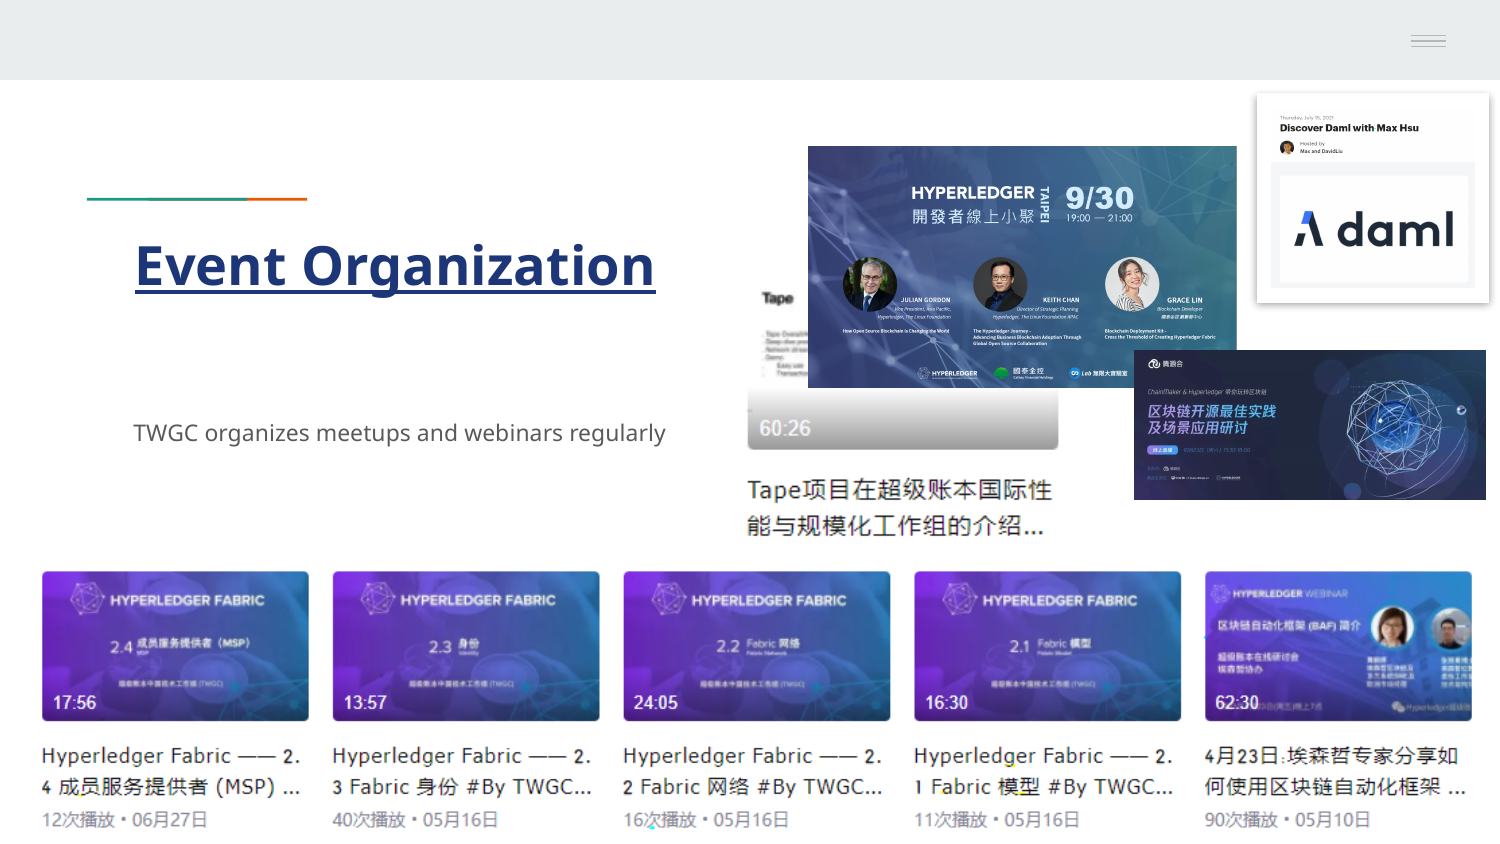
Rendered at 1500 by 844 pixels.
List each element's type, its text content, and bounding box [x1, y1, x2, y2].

list TWGC organizes meetups and webinars regularly [118, 399, 728, 552]
picture [1271, 107, 1475, 289]
title Event Organization [119, 216, 759, 386]
picture [6, 146, 1500, 844]
